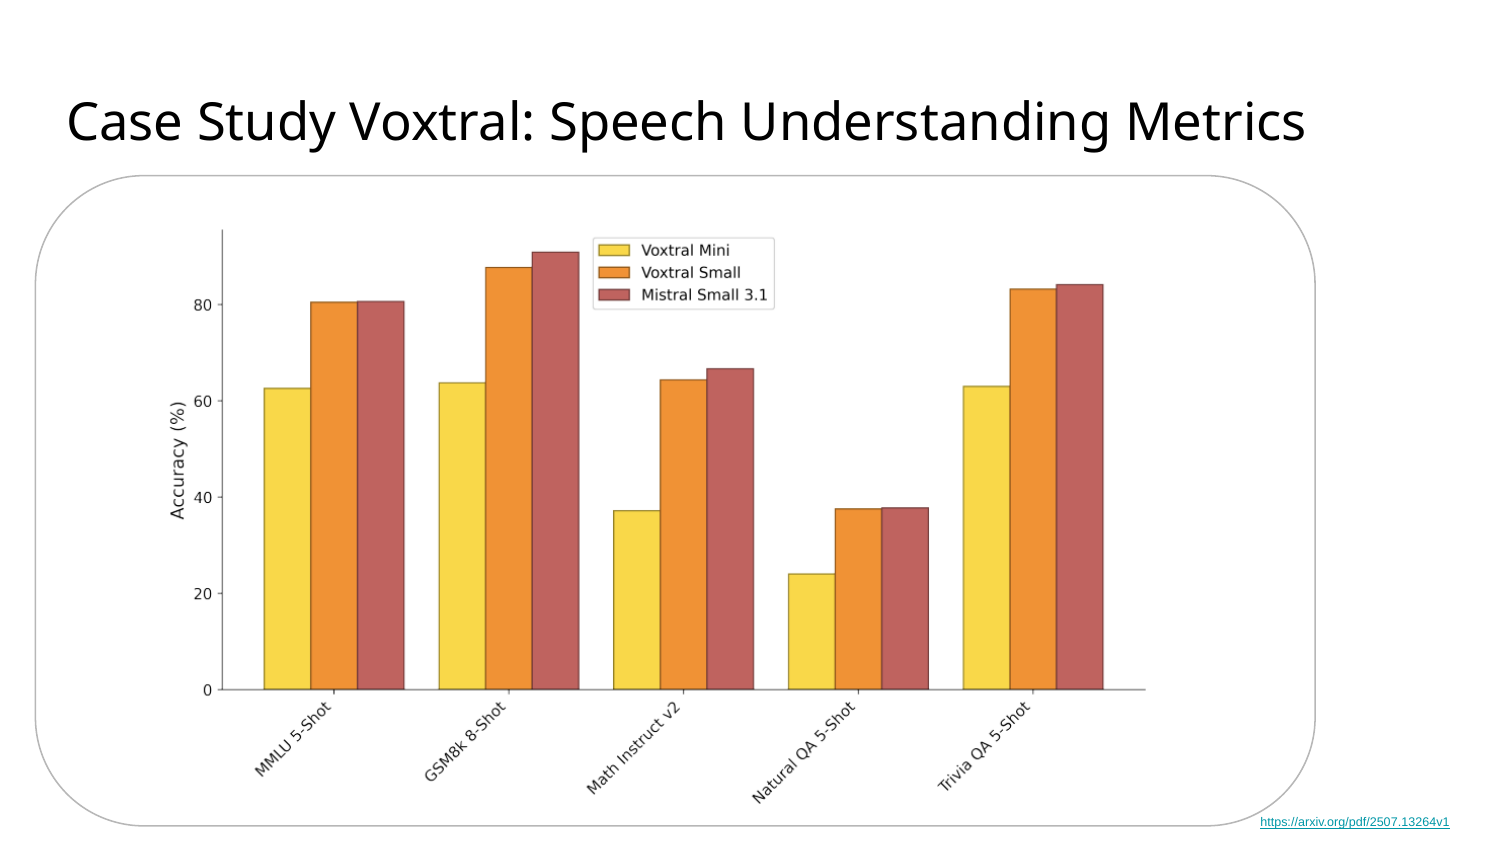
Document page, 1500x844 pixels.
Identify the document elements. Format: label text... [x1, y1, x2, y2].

text_box [35, 175, 1316, 826]
title Case Study Voxtral: Speech Understanding Metrics [51, 72, 1449, 167]
text_box https://arxiv.org/pdf/2507.13264v1 [1245, 800, 1476, 828]
picture [137, 190, 1170, 811]
